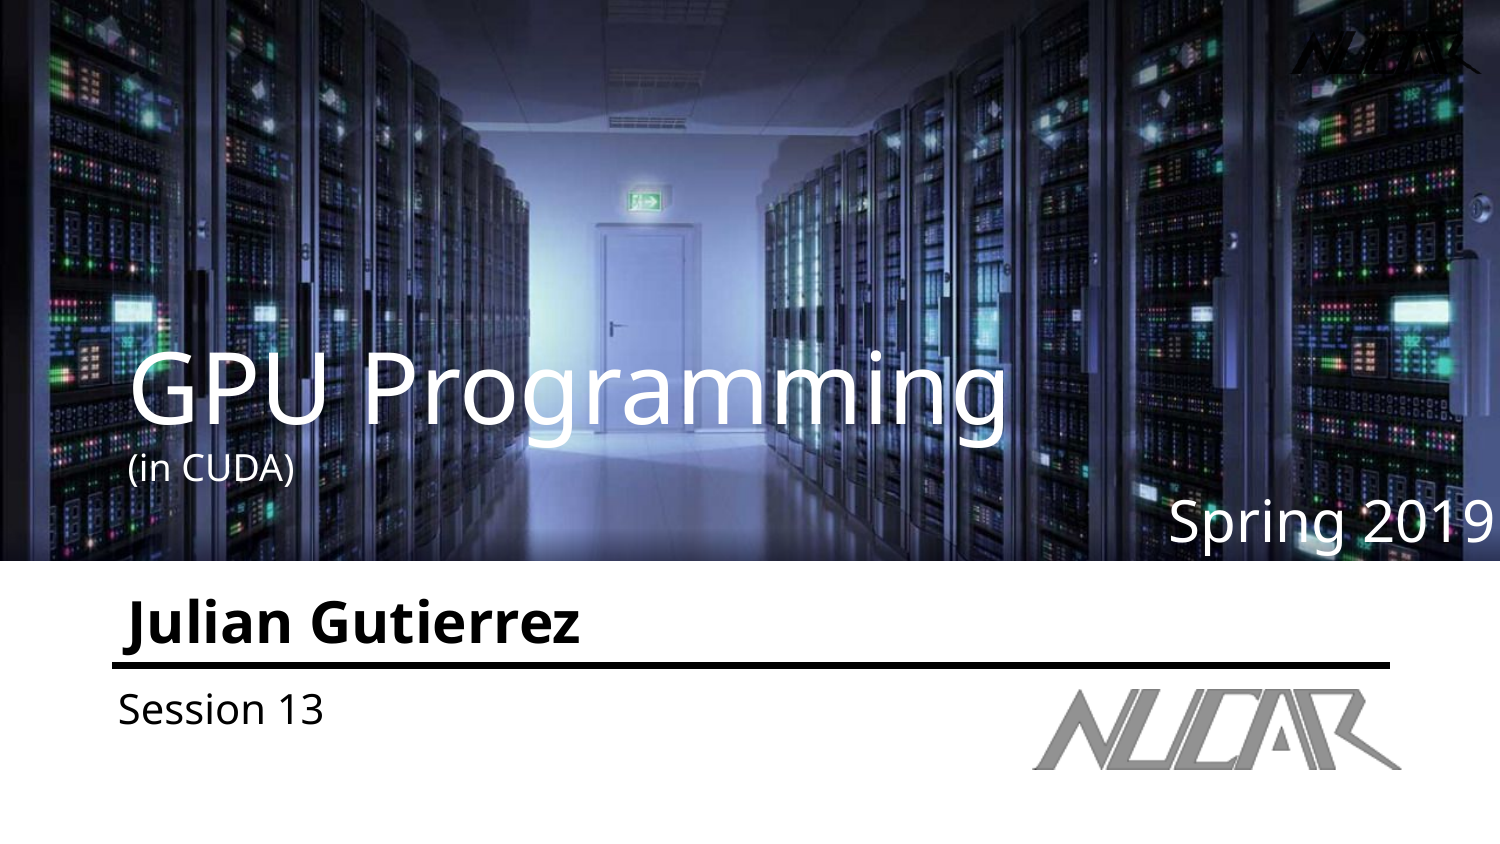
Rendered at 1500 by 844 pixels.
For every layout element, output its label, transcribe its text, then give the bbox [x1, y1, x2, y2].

text_box Julian Gutierrez [112, 577, 1476, 709]
picture [0, 0, 1500, 561]
text_box Spring 2019 [1153, 476, 1500, 562]
text_box Session 13 [103, 675, 340, 741]
title GPU Programming (in CUDA) [112, 314, 1052, 505]
picture [1032, 689, 1408, 770]
